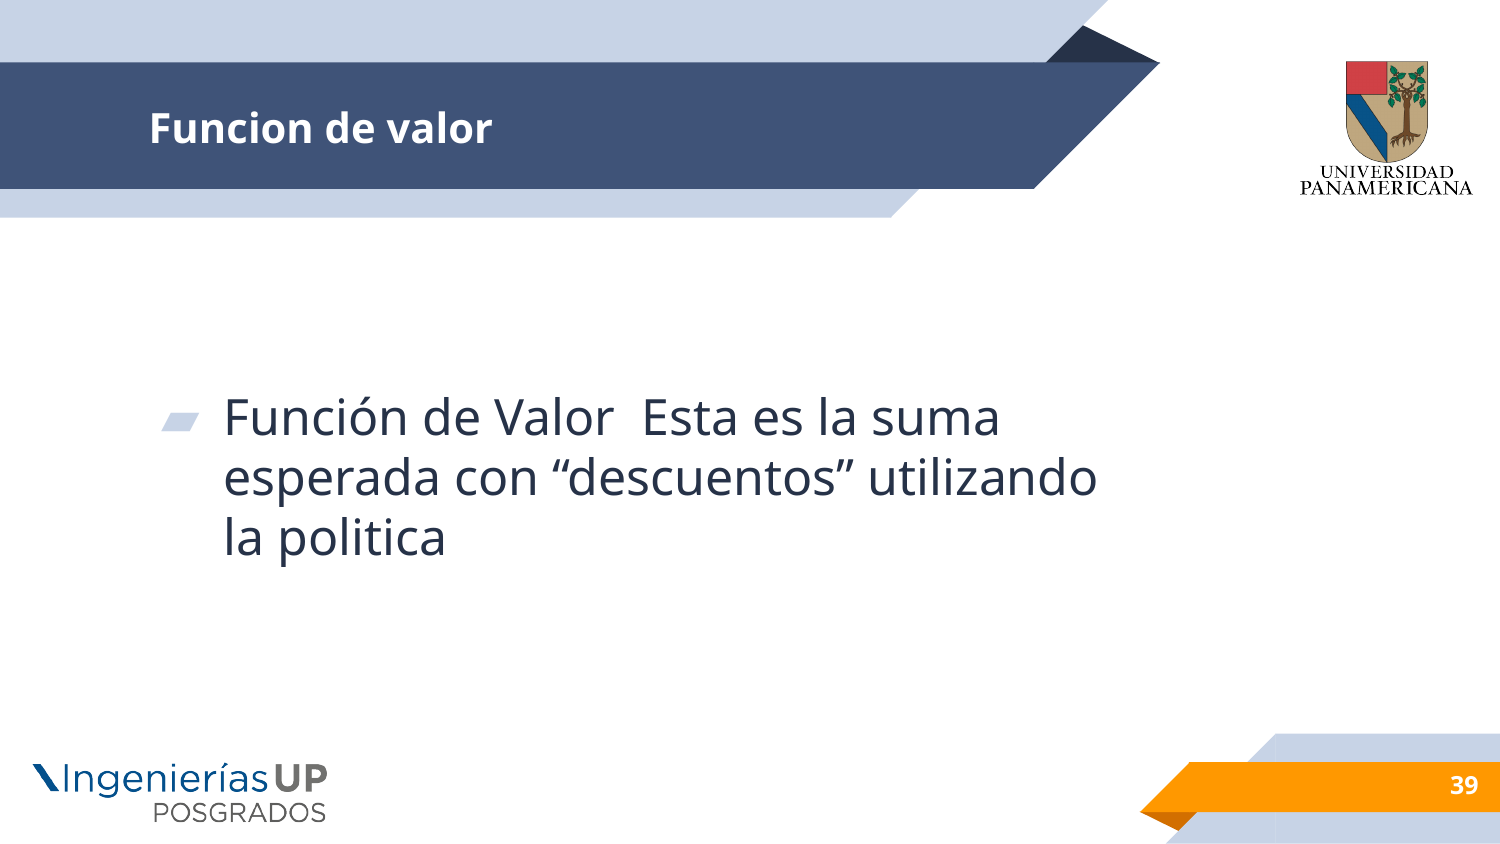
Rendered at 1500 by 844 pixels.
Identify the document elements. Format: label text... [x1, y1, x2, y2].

picture [1286, 44, 1490, 210]
picture [15, 737, 344, 844]
title Funcion de valor [133, 64, 1035, 190]
slide_number 39 [1249, 760, 1494, 813]
